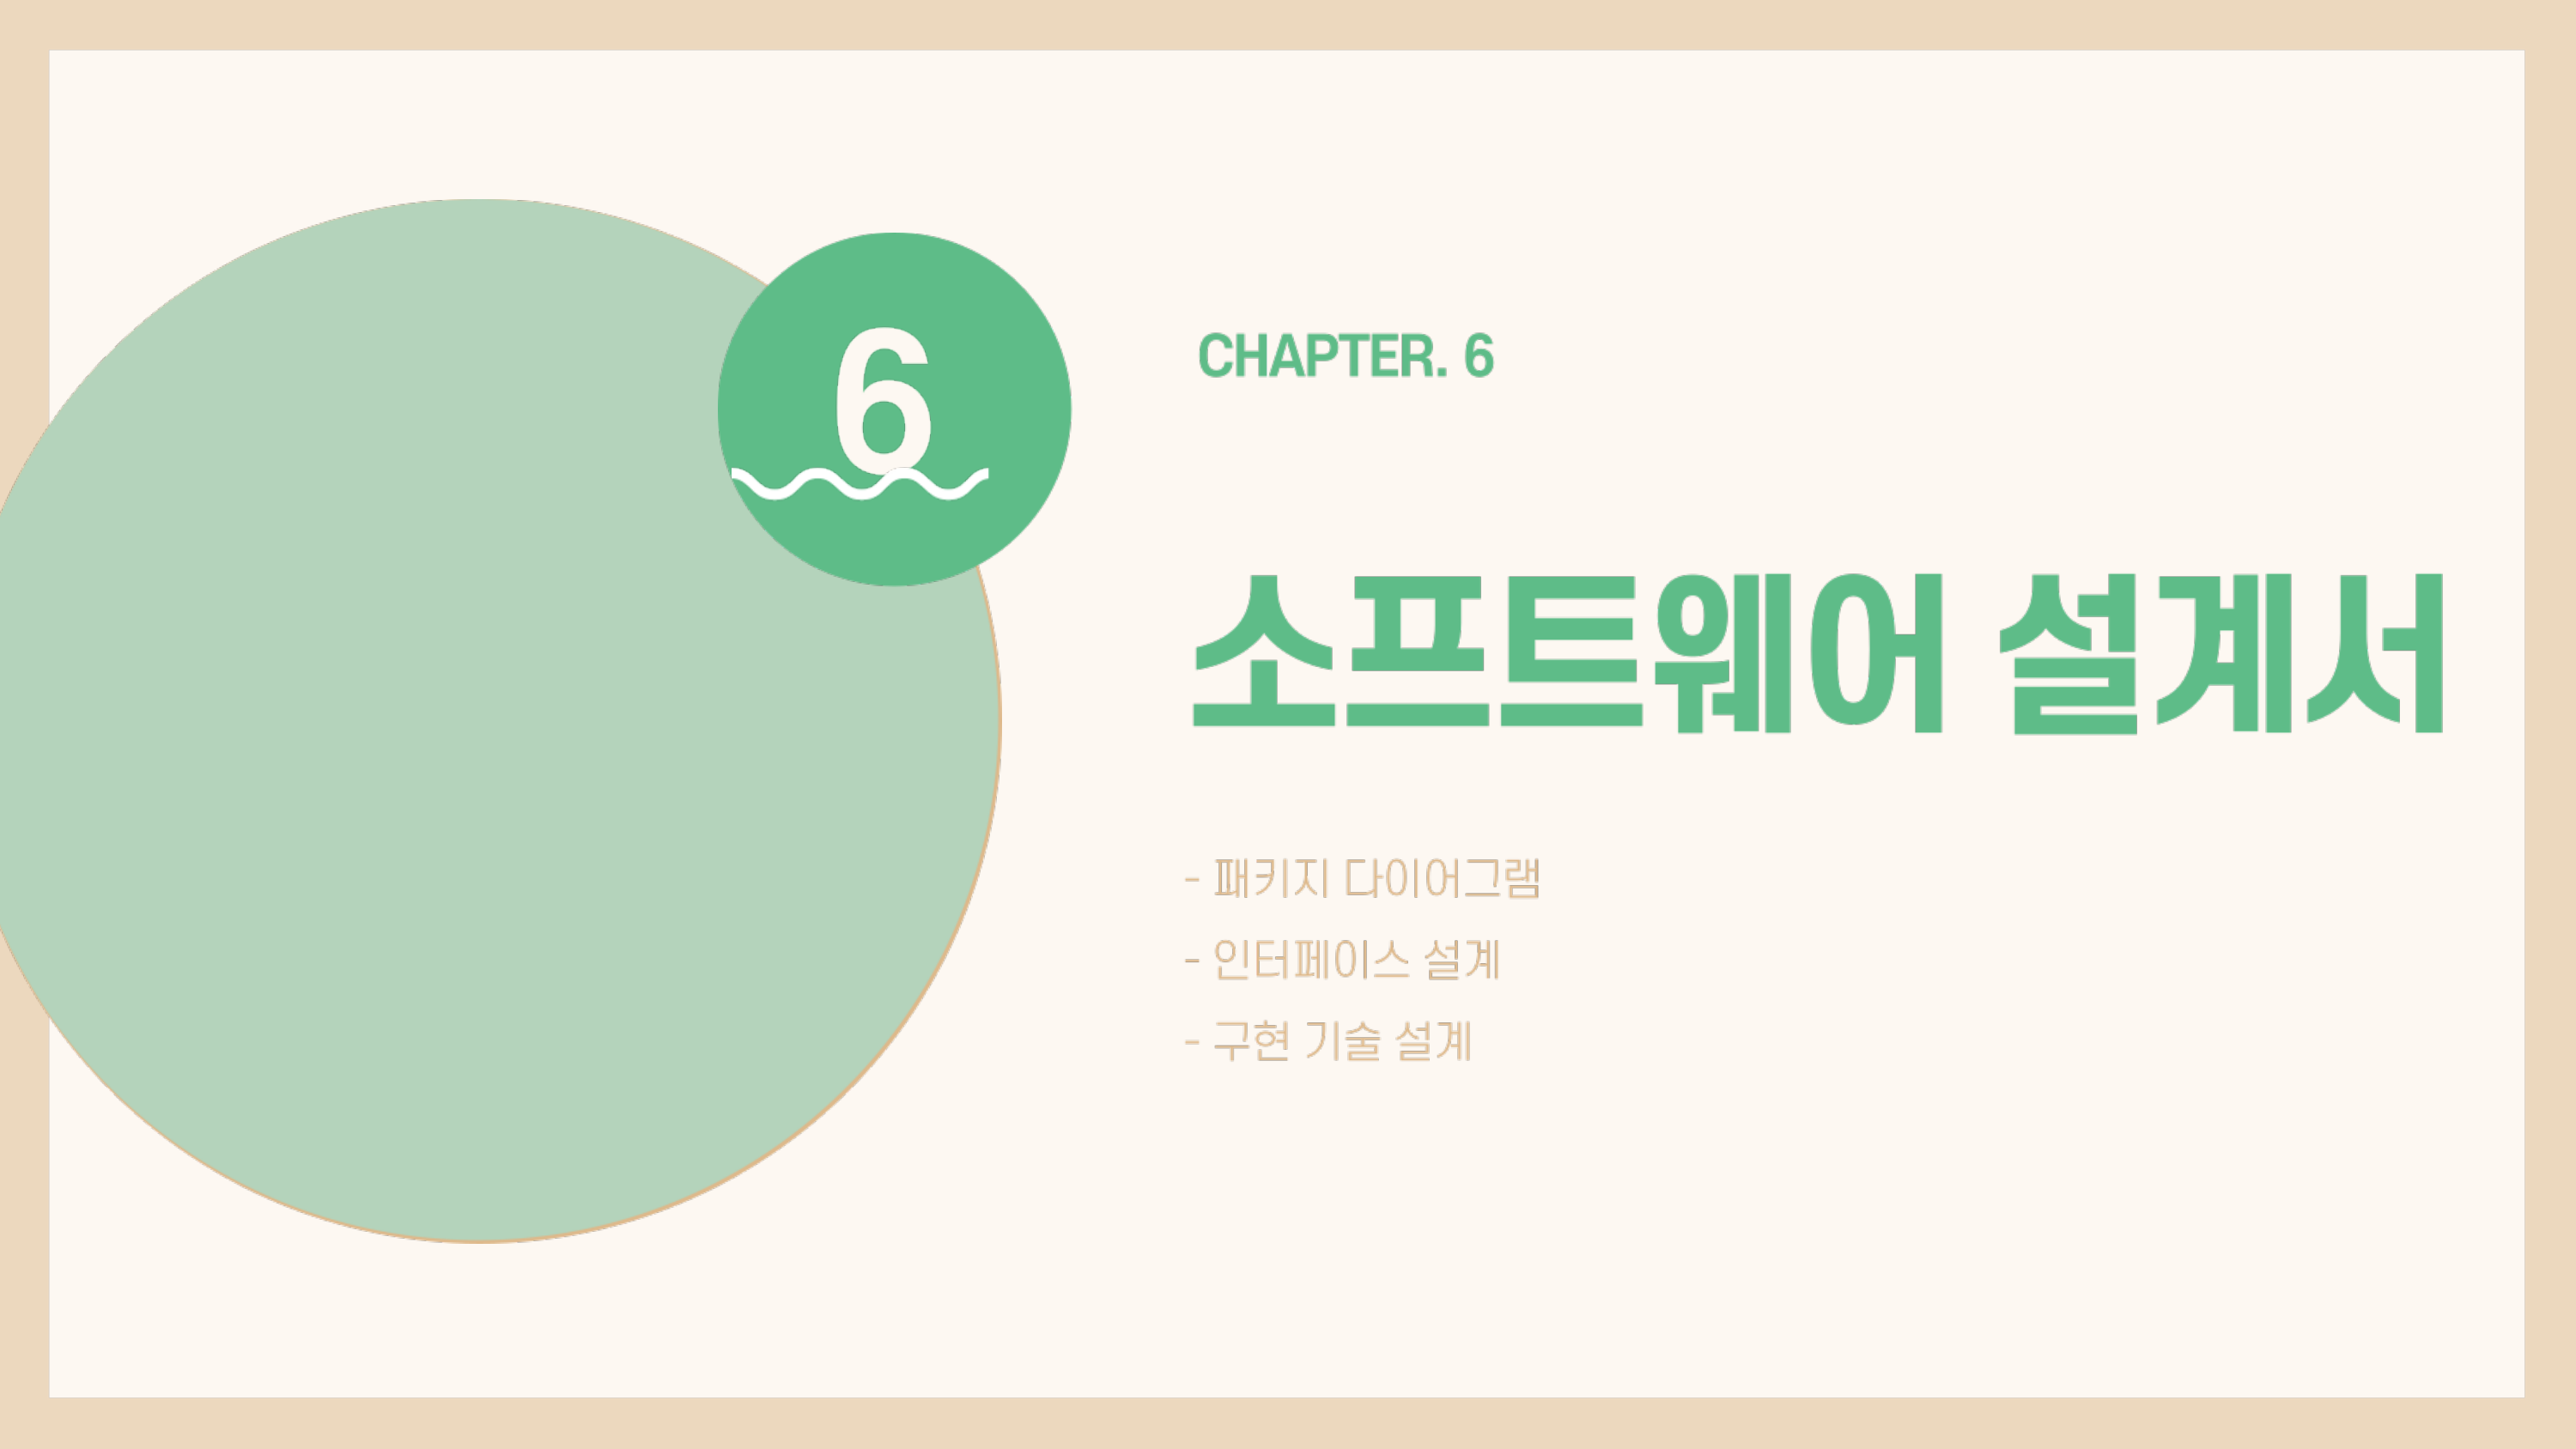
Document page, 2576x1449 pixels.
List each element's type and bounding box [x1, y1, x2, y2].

text_box [732, 466, 990, 502]
picture [741, 246, 1026, 608]
picture [1189, 308, 1522, 417]
text_box [718, 233, 1072, 587]
text_box [0, 0, 2576, 1449]
text_box [0, 199, 1003, 1244]
picture [1157, 506, 2542, 1090]
